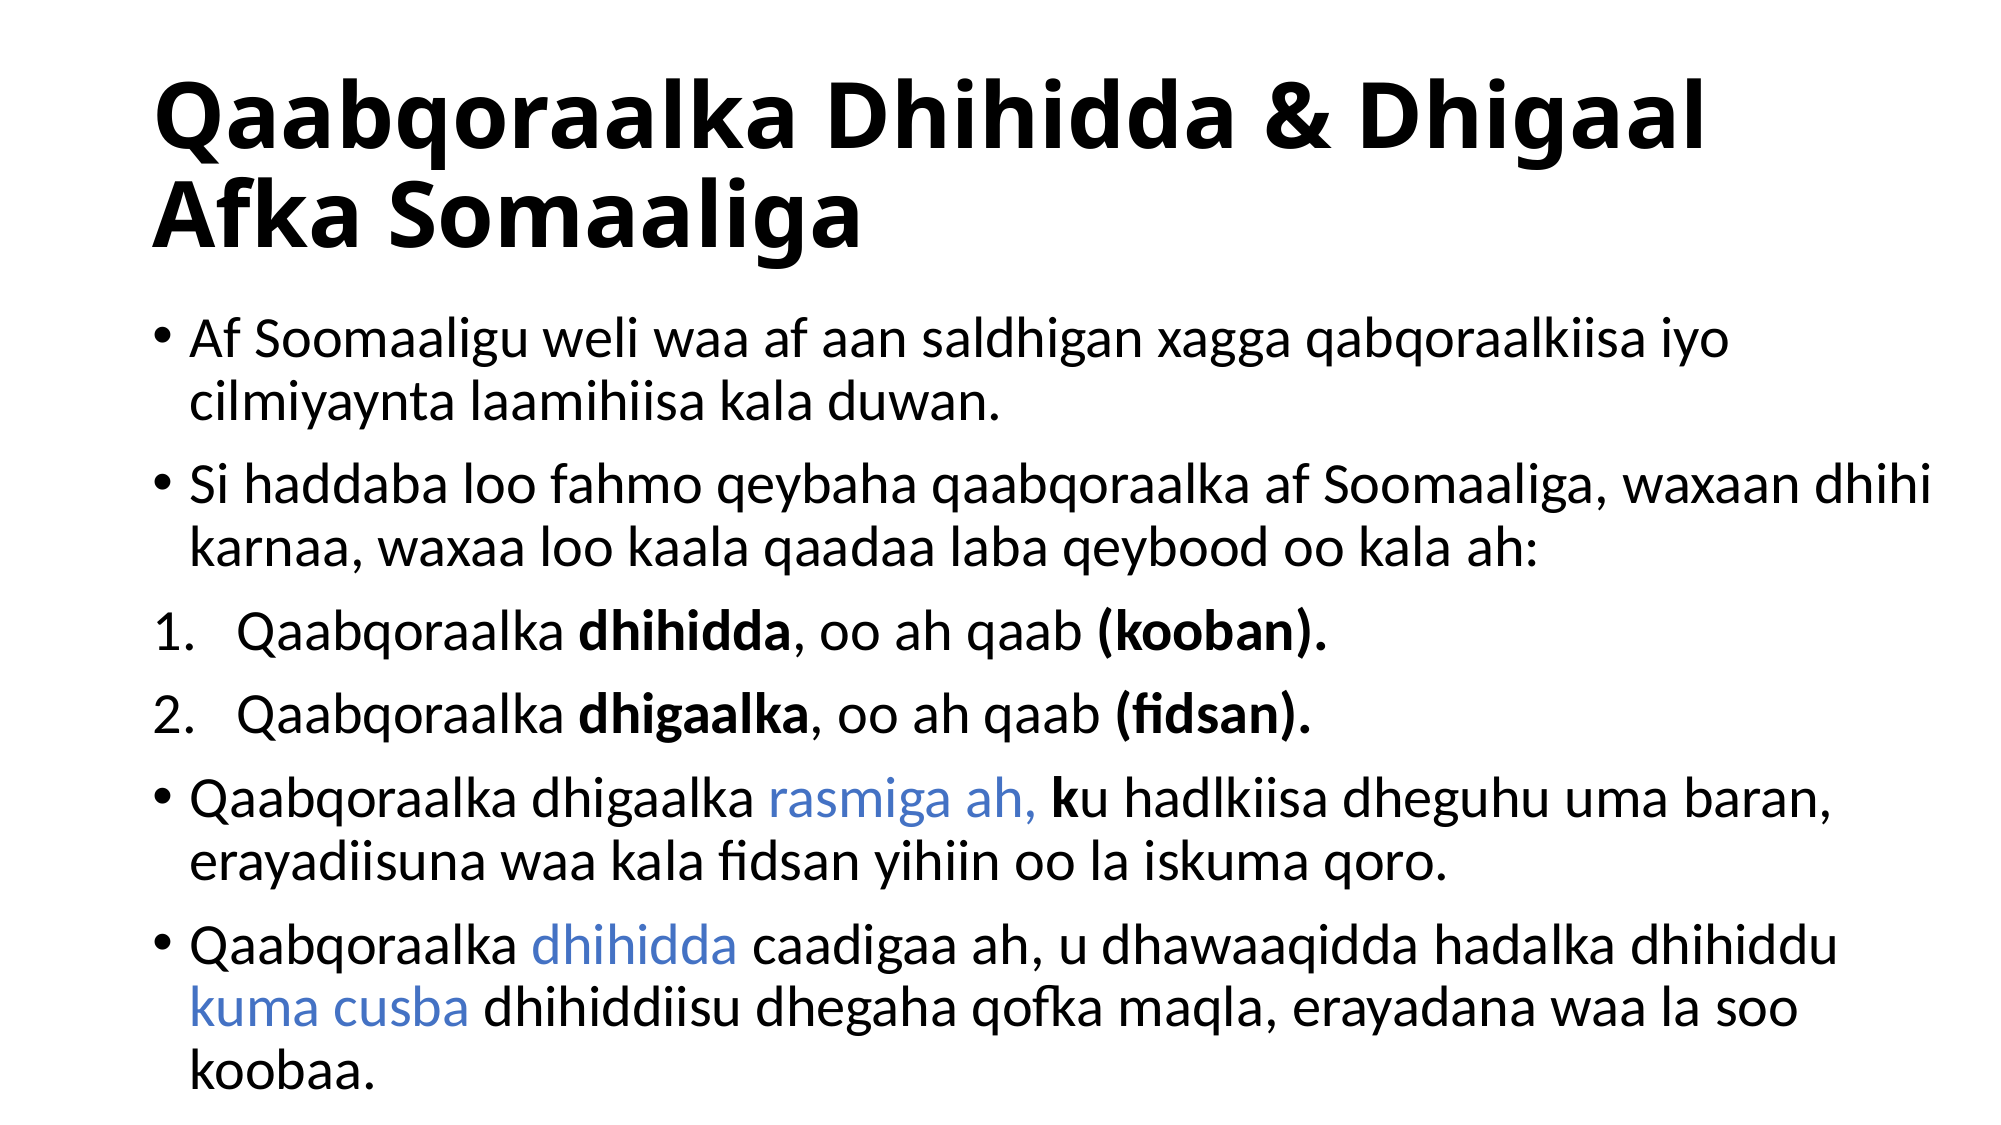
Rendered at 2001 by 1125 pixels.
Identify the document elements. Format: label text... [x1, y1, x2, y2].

title Qaabqoraalka Dhihidda & Dhigaal Afka Somaaliga [137, 59, 1863, 278]
list Af Soomaaligu weli waa af aan saldhigan xagga qabqoraalkiisa iyo cilmiyaynta laamihiisa kala duwan. Si haddaba loo fahmo qeybaha qaabqoraalka af Soomaaliga, waxaan dhihi karnaa, waxaa loo kaala qaadaa laba qeybood oo kala ah: Qaabqoraalka dhihidda, oo ah qaab (kooban). Qaabqoraalka dhigaalka, oo ah qaab (fidsan). Qaabqoraalka dhigaalka rasmiga ah, ku hadlkiisa dheguhu uma baran, erayadiisuna waa kala fidsan yihiin oo la iskuma qoro. Qaabqoraalka dhihidda caadigaa ah, u dhawaaqidda hadalka dhihiddu kuma cusba dhihiddiisu dhegaha qofka maqla, erayadana waa la soo koobaa. [137, 299, 1968, 1125]
